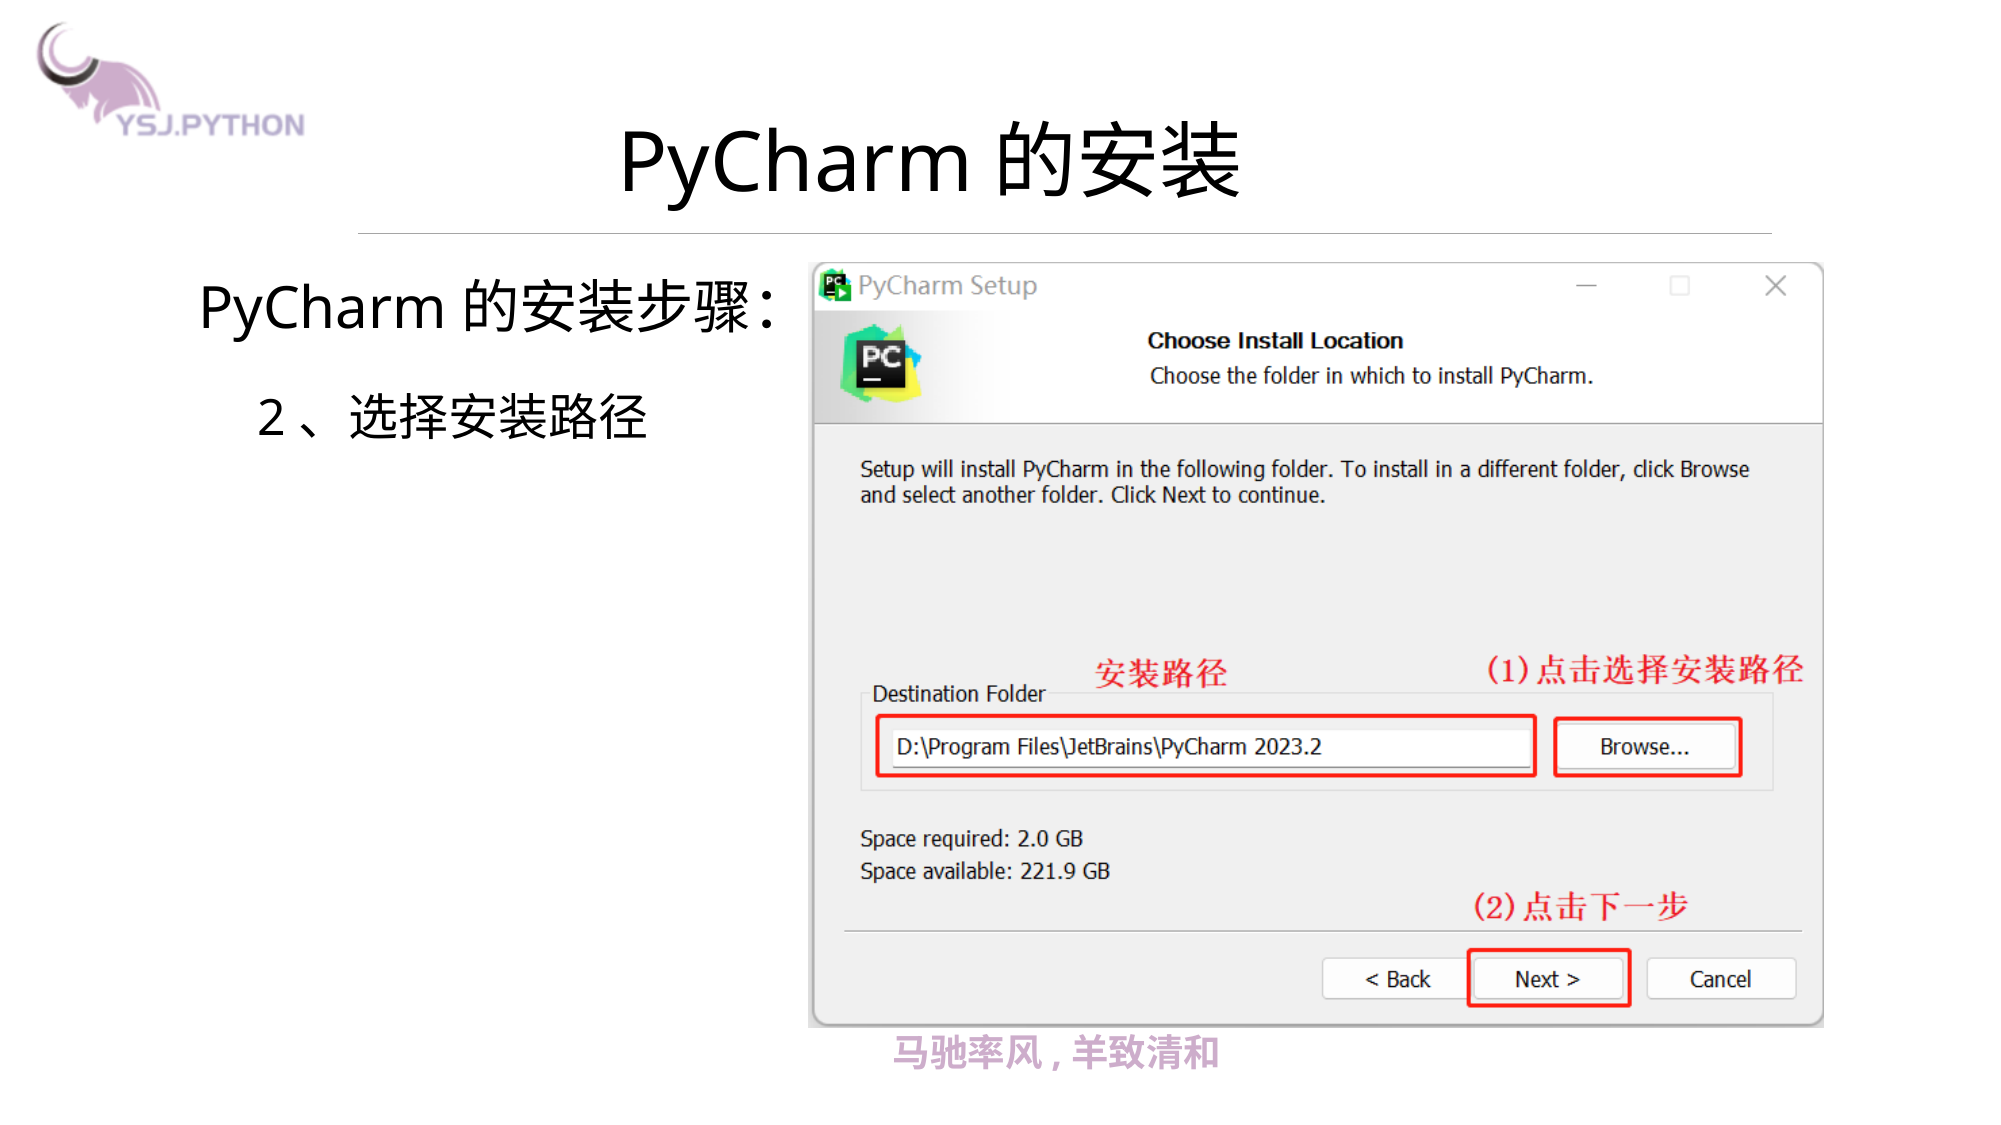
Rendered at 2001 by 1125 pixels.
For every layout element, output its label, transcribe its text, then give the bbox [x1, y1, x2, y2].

text_box PyCharm的安装步骤： [183, 263, 808, 348]
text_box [808, 262, 1824, 1028]
text_box 2、选择安装路径 [243, 378, 664, 454]
text_box 马驰率风,羊致清和 [877, 1028, 1305, 1082]
text_box PyCharm的安装 [602, 100, 1258, 216]
picture [0, 0, 346, 159]
